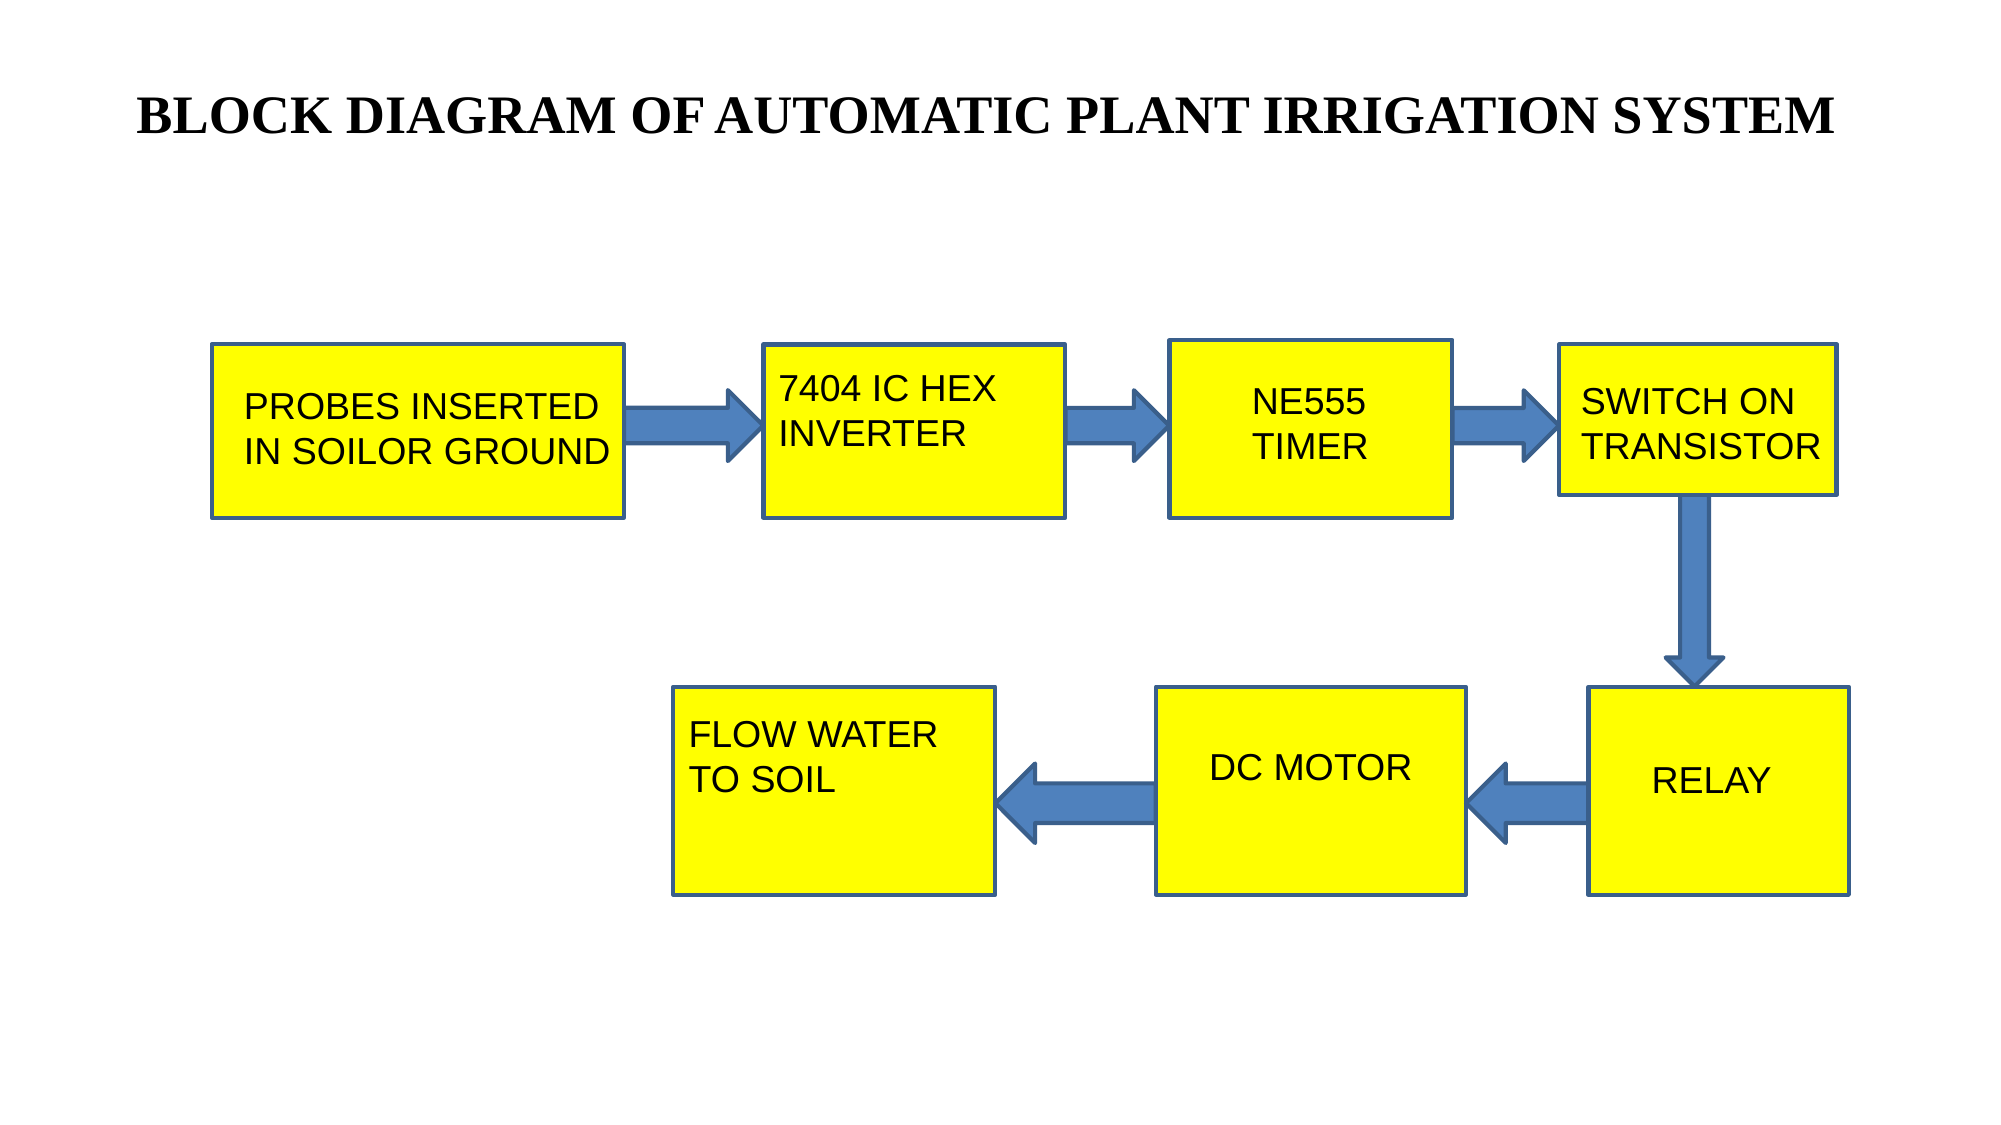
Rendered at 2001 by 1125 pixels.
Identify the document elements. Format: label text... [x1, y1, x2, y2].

text_box NE555 TIMER [1237, 369, 1392, 475]
text_box FLOW WATER TO SOIL [673, 703, 954, 808]
text_box [1586, 685, 1851, 897]
text_box [57, 48, 1705, 130]
text_box PROBES INSERTED IN SOILOR GROUND [229, 374, 631, 480]
text_box [1167, 338, 1454, 520]
text_box [761, 342, 1067, 520]
text_box [1557, 342, 1839, 497]
text_box [1663, 497, 1726, 685]
text_box [1154, 685, 1468, 897]
text_box [210, 342, 626, 520]
text_box BLOCK DIAGRAM OF AUTOMATIC PLANT IRRIGATION SYSTEM [121, 72, 1997, 154]
text_box SWITCH ON TRANSISTOR [1566, 369, 1837, 475]
text_box DC MOTOR [1194, 735, 1428, 796]
text_box [1463, 761, 1591, 845]
text_box [1450, 388, 1557, 463]
text_box [671, 685, 997, 897]
text_box [631, 388, 761, 463]
text_box RELAY [1636, 748, 1787, 808]
text_box 7404 IC HEX INVERTER [763, 356, 1066, 461]
text_box [1067, 388, 1167, 463]
text_box [997, 761, 1158, 845]
